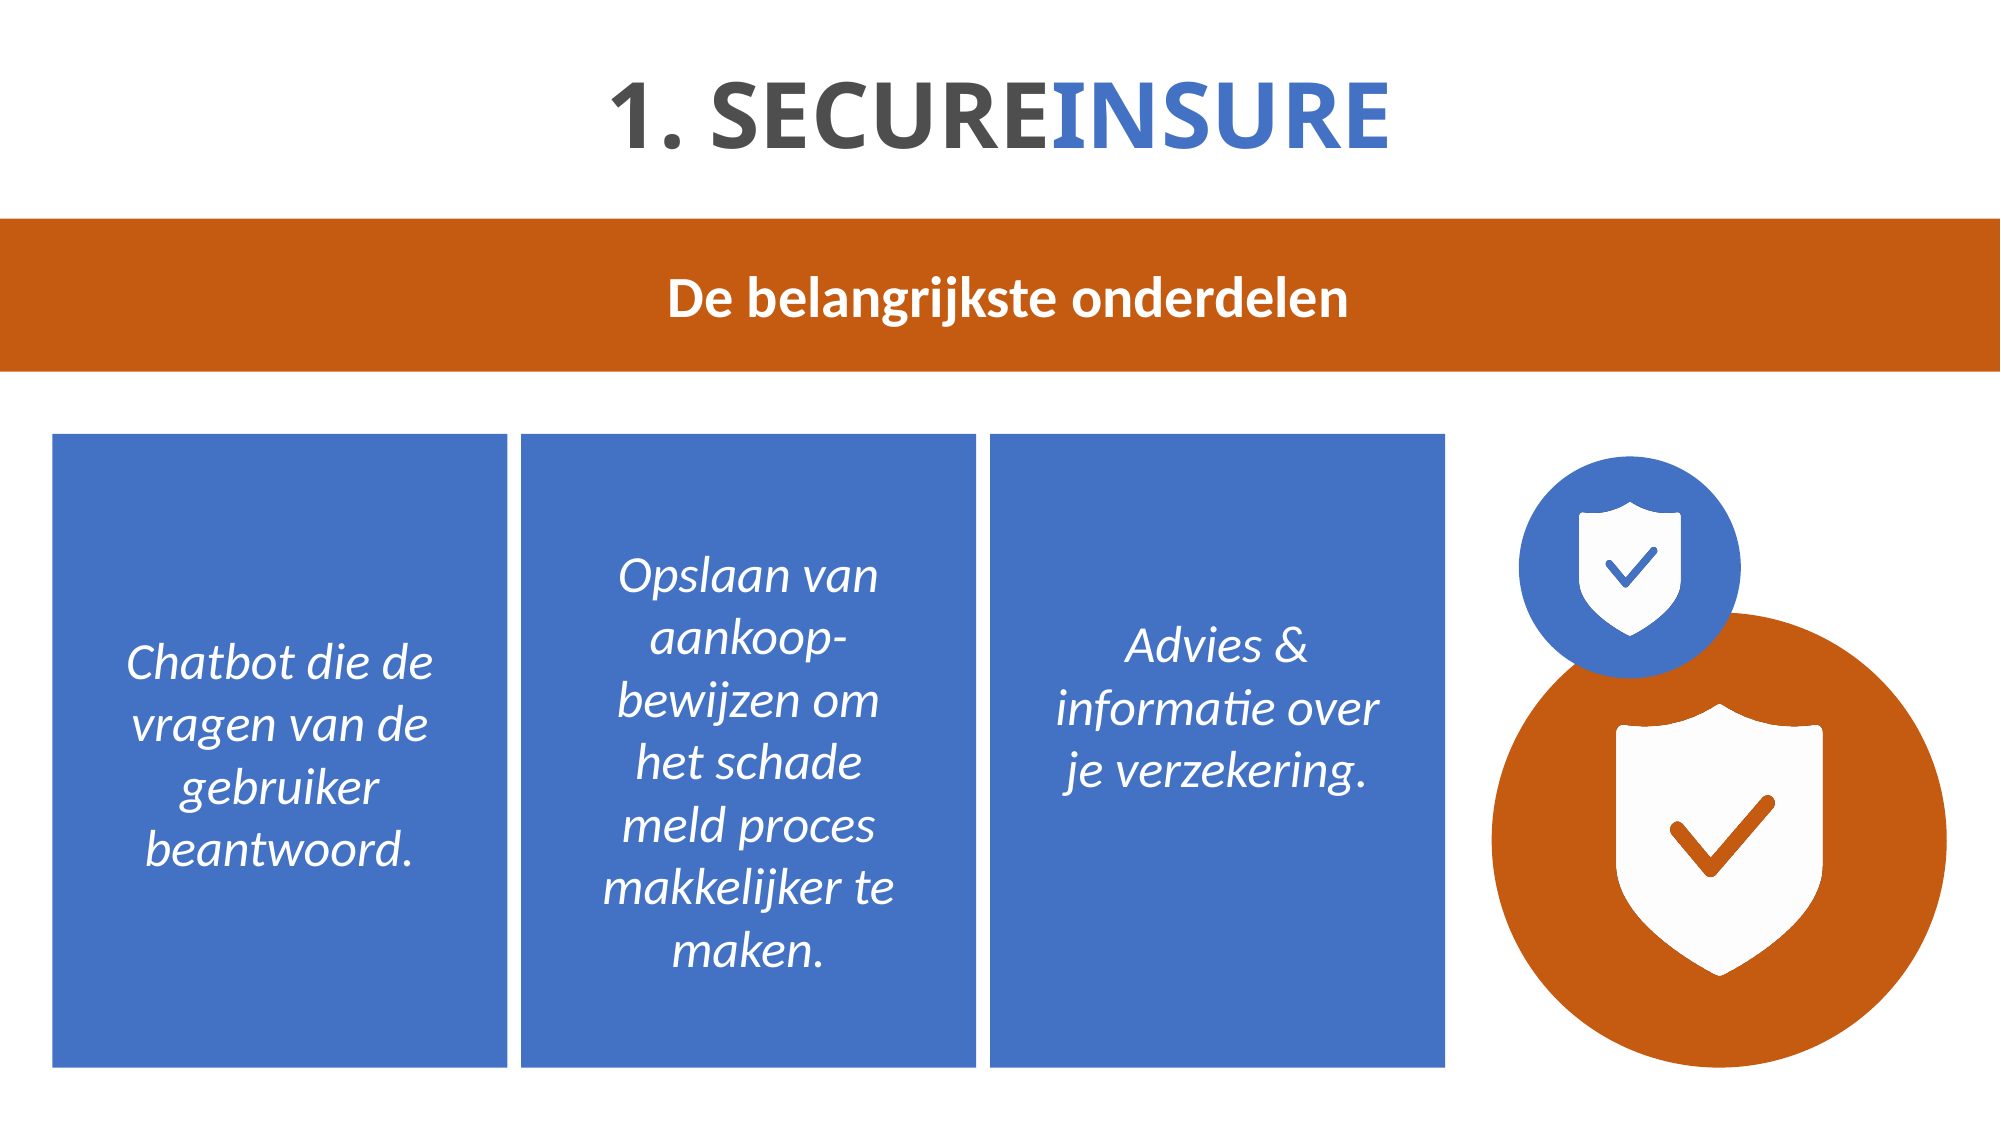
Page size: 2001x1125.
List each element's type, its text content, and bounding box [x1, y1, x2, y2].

text_box [1517, 455, 1742, 680]
text_box Opslaan van aankoop-bewijzen om het schade meld proces makkelijker te maken. [563, 532, 934, 985]
picture [1579, 502, 1681, 636]
picture [1616, 704, 1823, 976]
text_box [520, 433, 977, 1069]
text_box [0, 218, 2000, 373]
text_box Advies & informatie over je verzekering. [1032, 603, 1403, 806]
text_box [51, 433, 508, 1069]
text_box [989, 433, 1446, 1069]
text_box De belangrijkste onderdelen [387, 252, 1630, 337]
text_box [1490, 611, 1948, 1069]
text_box 1. SECUREINSURE [127, 57, 1873, 181]
text_box Chatbot die de vragen van de gebruiker beantwoord. [90, 619, 470, 885]
